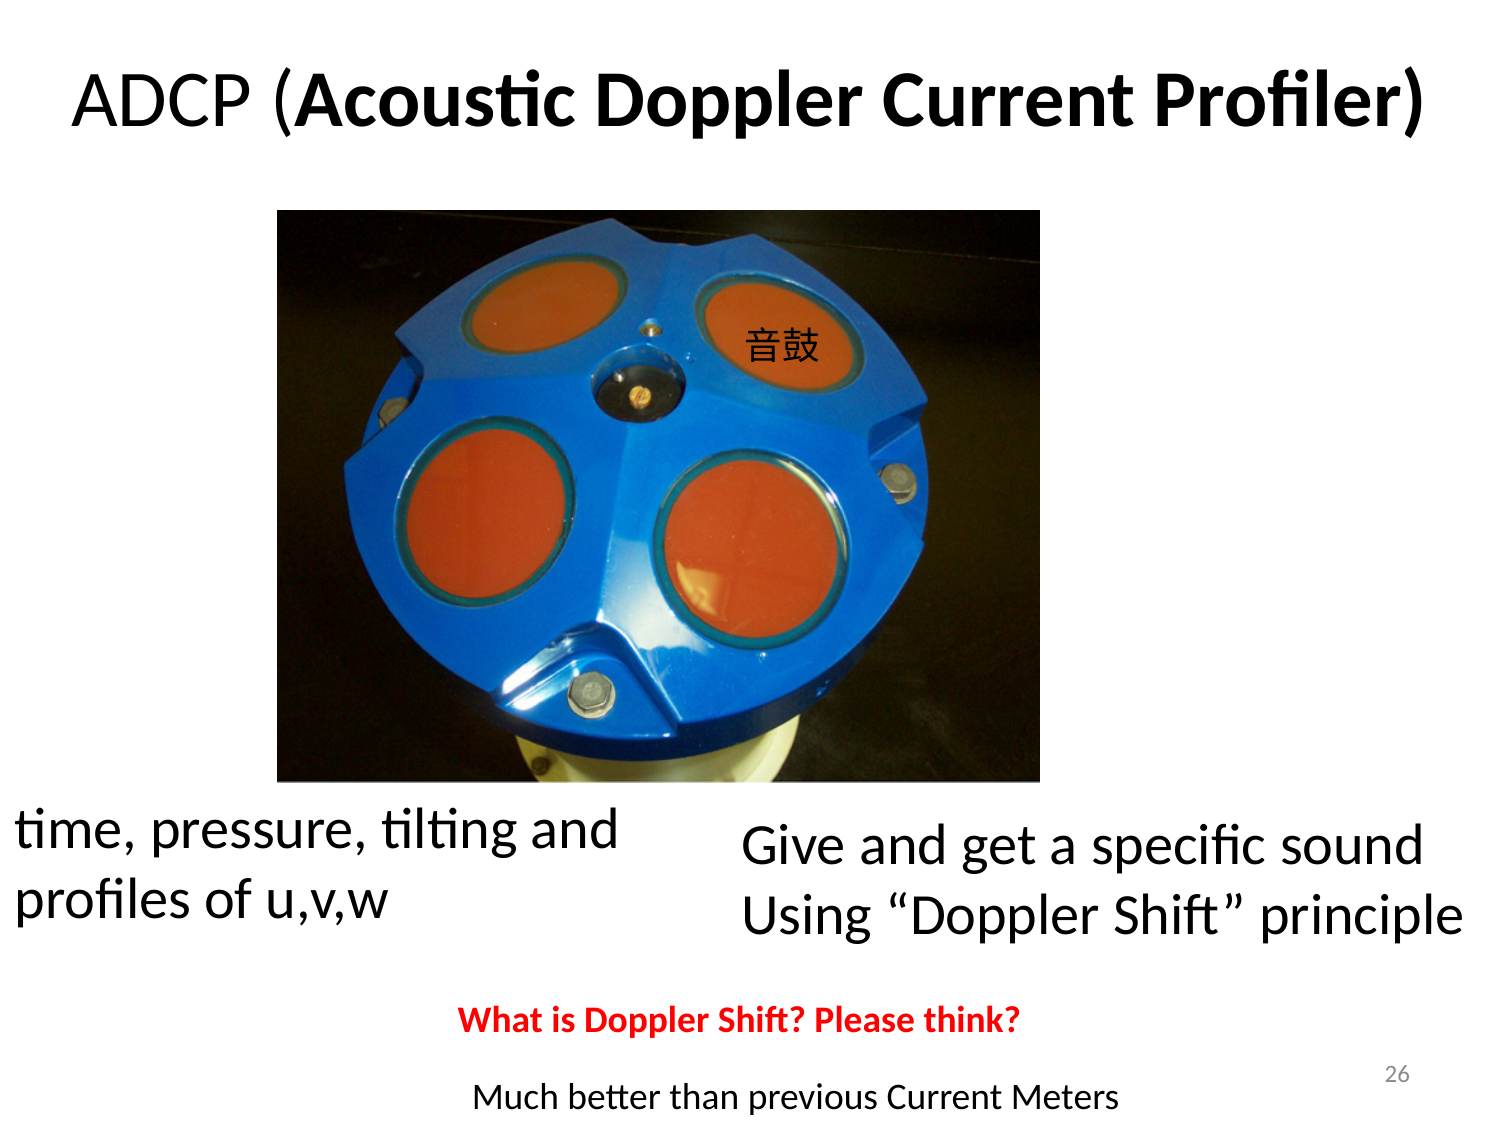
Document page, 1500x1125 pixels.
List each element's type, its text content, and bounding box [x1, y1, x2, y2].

text_box What is Doppler Shift? Please think? [442, 987, 1117, 1048]
text_box Much better than previous Current Meters [457, 1064, 1289, 1125]
picture [277, 210, 1040, 783]
slide_number 26 [1074, 1042, 1425, 1103]
text_box time, pressure, tilting and profiles of u,v,w [0, 783, 715, 938]
title ADCP (Acoustic Doppler Current Profiler) [0, 0, 1500, 188]
text_box Give and get a specific sound Using “Doppler Shift” principle [726, 798, 1500, 954]
